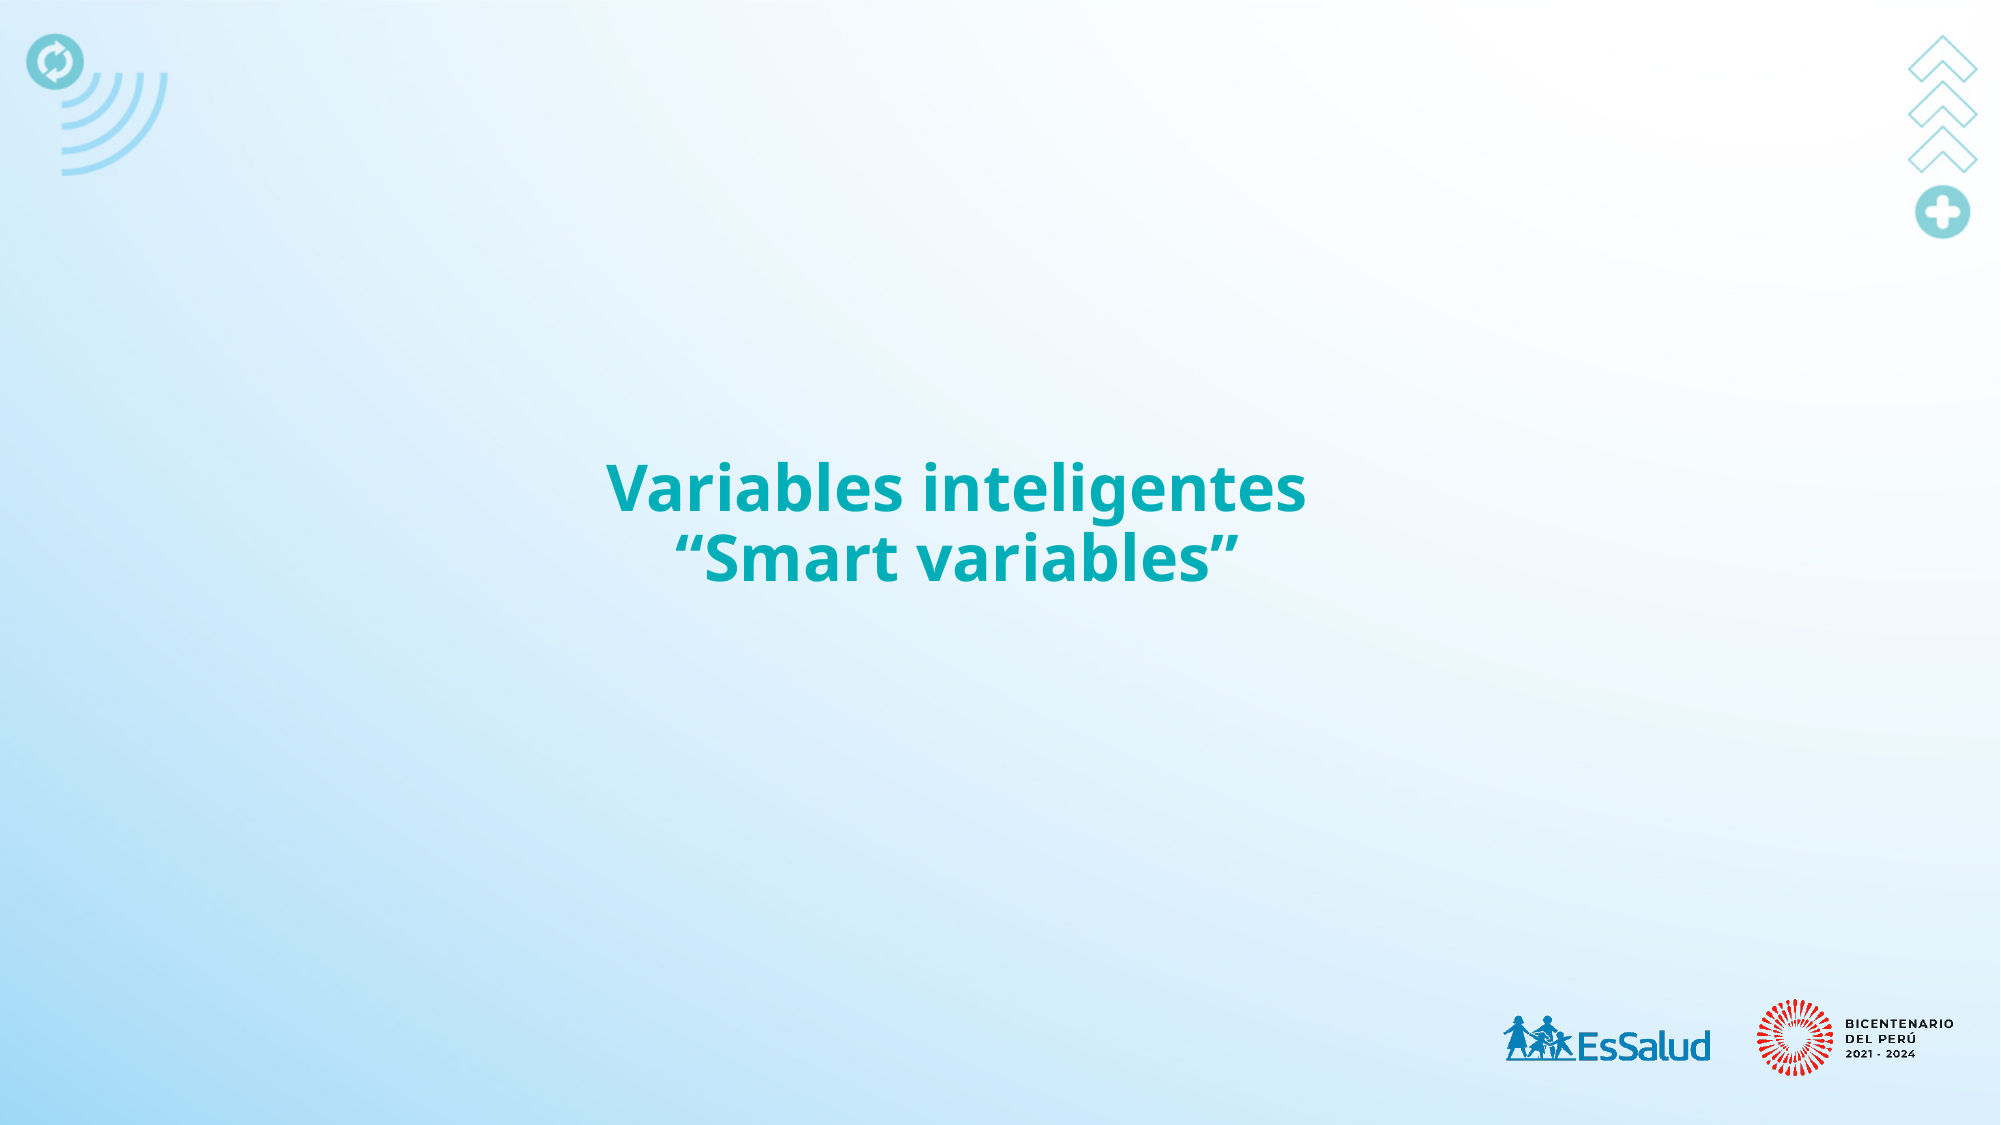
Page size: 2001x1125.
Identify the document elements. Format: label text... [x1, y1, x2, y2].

picture [0, 0, 2001, 1125]
text_box Variables inteligentes “Smart variables” [219, 275, 1696, 603]
